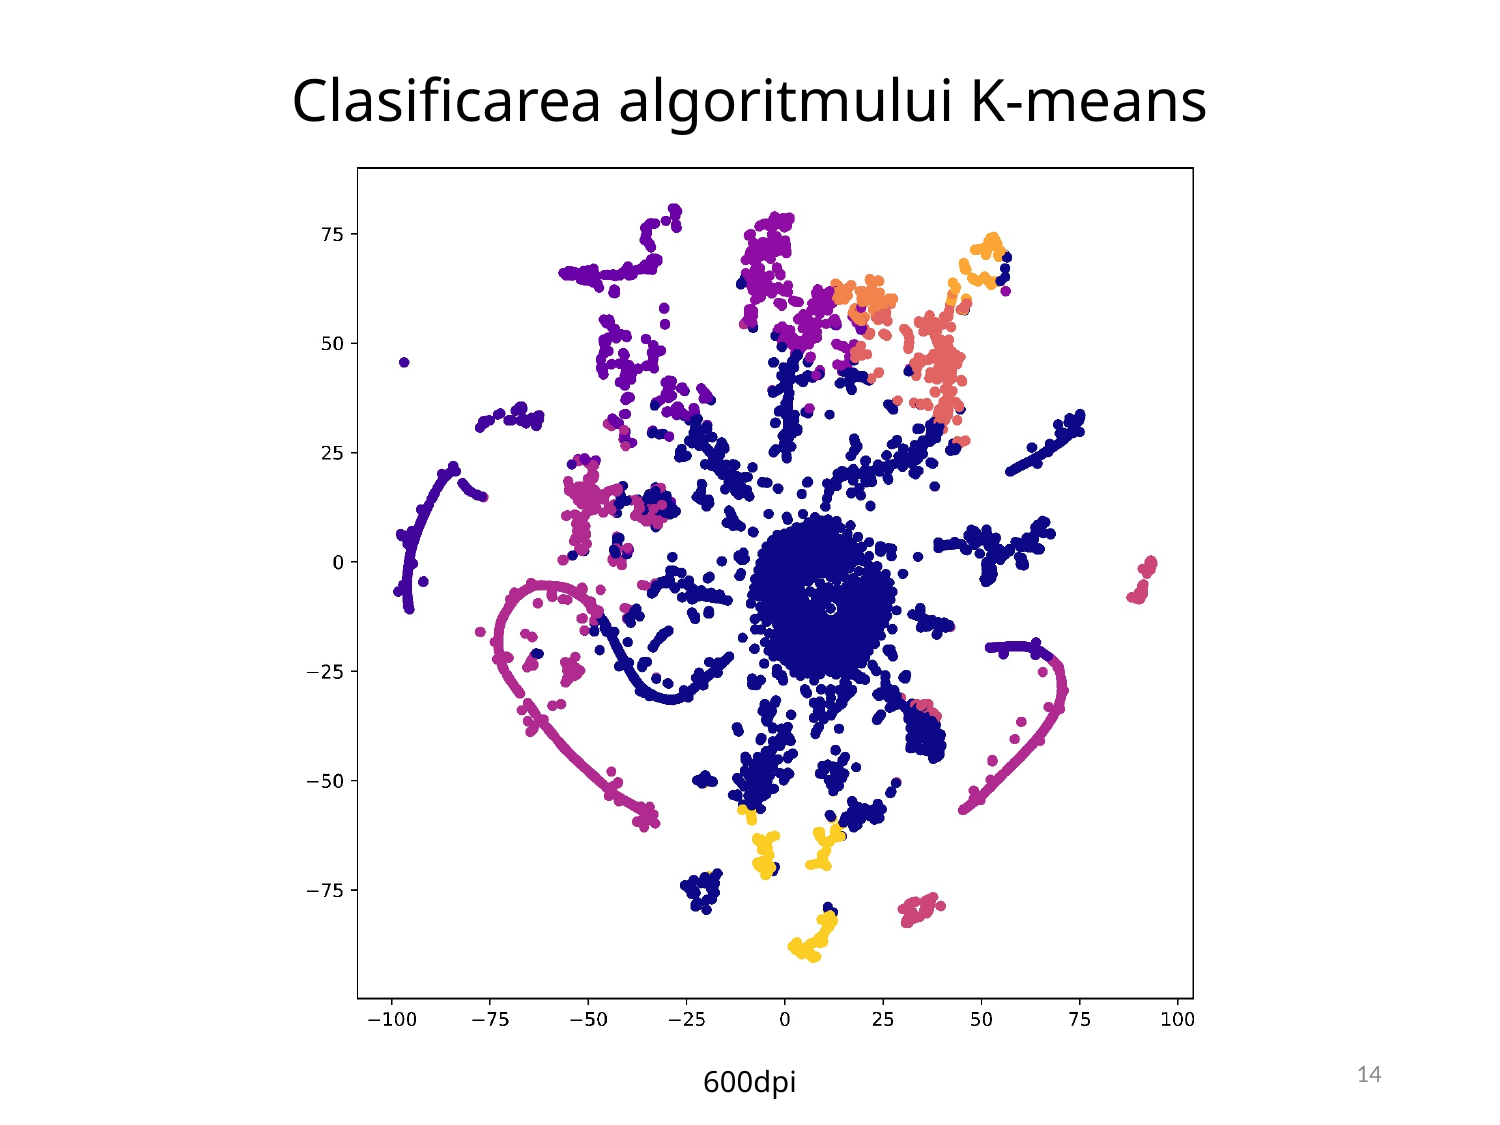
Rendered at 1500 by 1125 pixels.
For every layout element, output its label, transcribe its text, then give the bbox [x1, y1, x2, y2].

text_box Clasificarea algoritmului K-means [277, 55, 1223, 141]
slide_number 14 [1059, 1042, 1397, 1103]
picture [291, 154, 1209, 1043]
text_box 600dpi [642, 1055, 858, 1106]
